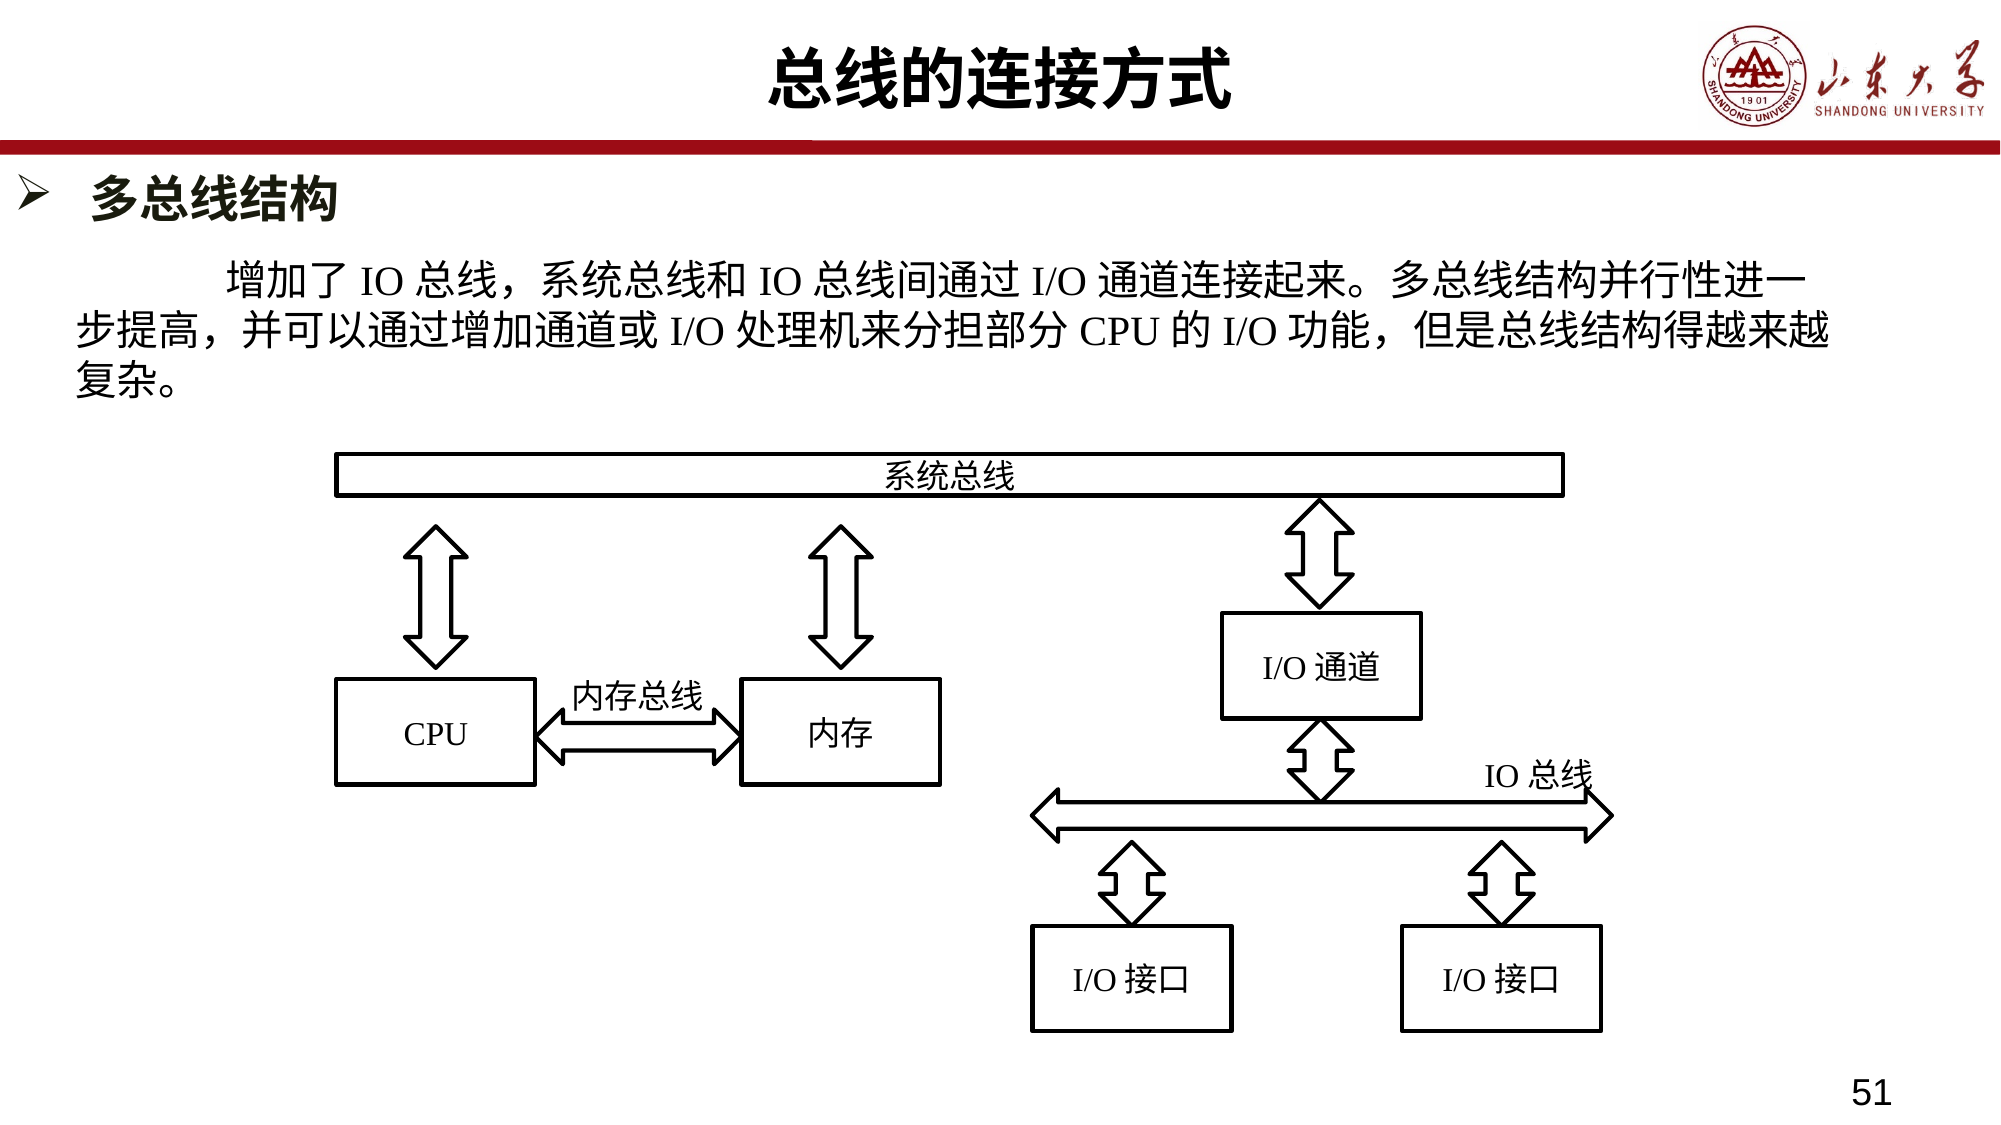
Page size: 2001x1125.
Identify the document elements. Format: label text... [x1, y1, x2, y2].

slide_number 51 [1836, 1060, 2000, 1125]
text_box I/O接口 [1030, 923, 1234, 1034]
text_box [336, 453, 1564, 785]
text_box [1299, 785, 1343, 799]
text_box [1096, 839, 1167, 923]
text_box I/O接口 [1399, 923, 1604, 1034]
title 总线的连接方式 [0, 39, 2000, 152]
text_box [1466, 839, 1537, 923]
picture [1698, 21, 1810, 39]
text_box 增加了IO总线，系统总线和IO总线间通过I/O通道连接起来。多总线结构并行性进一步提高，并可以通过增加通道或I/O处理机来分担部分CPU的I/O功能，但是总线结构得越来越复杂。 [60, 246, 1857, 411]
text_box [1028, 786, 1615, 845]
list 多总线结构 [0, 164, 957, 242]
text_box IO总线 [1469, 747, 1676, 802]
